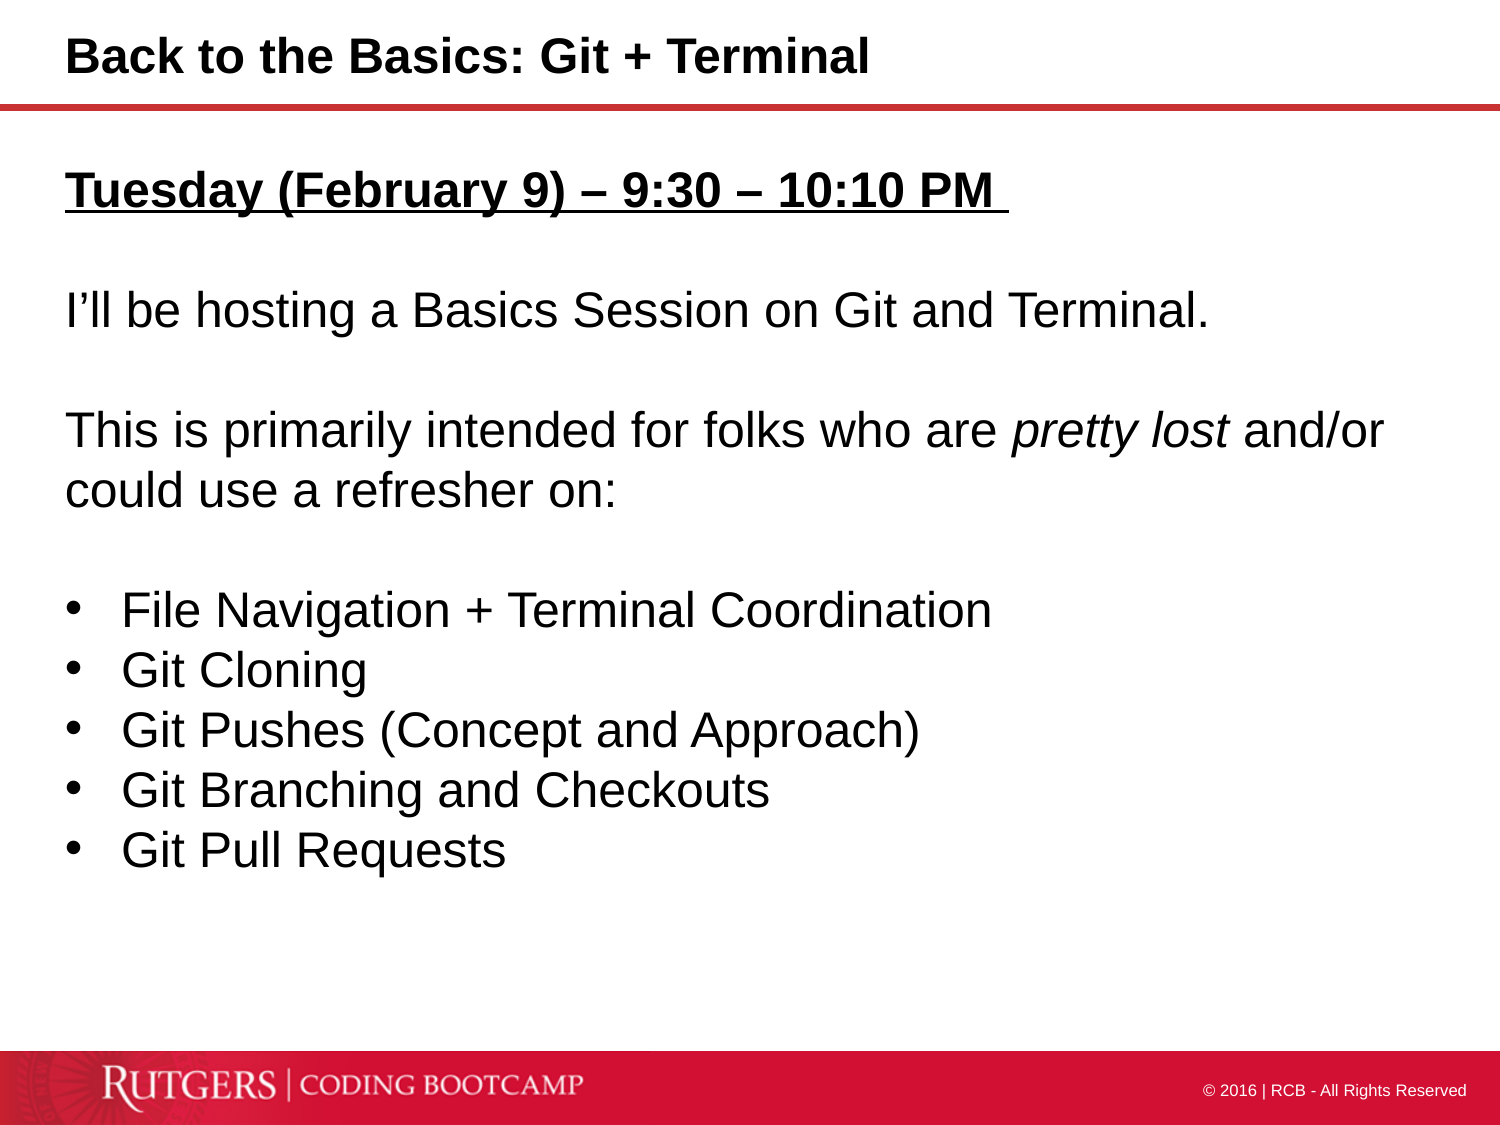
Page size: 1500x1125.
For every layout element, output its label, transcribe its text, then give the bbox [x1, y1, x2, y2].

text_box Back to the Basics: Git + Terminal [49, 16, 1013, 91]
picture [0, 1051, 651, 1125]
text_box [0, 0, 1500, 104]
text_box Tuesday (February 9) – 9:30 – 10:10 PM I’ll be hosting a Basics Session on Git and Terminal. This is primarily intended for folks who are pretty lost and/or could use a refresher on: File Navigation + Terminal Coordination Git Cloning Git Pushes (Concept and Approach) Git Branching and Checkouts Git Pull Requests [49, 149, 1475, 1005]
text_box [648, 1049, 1500, 1125]
text_box © 2016 | RCB - All Rights Reserved [1024, 1072, 1483, 1108]
